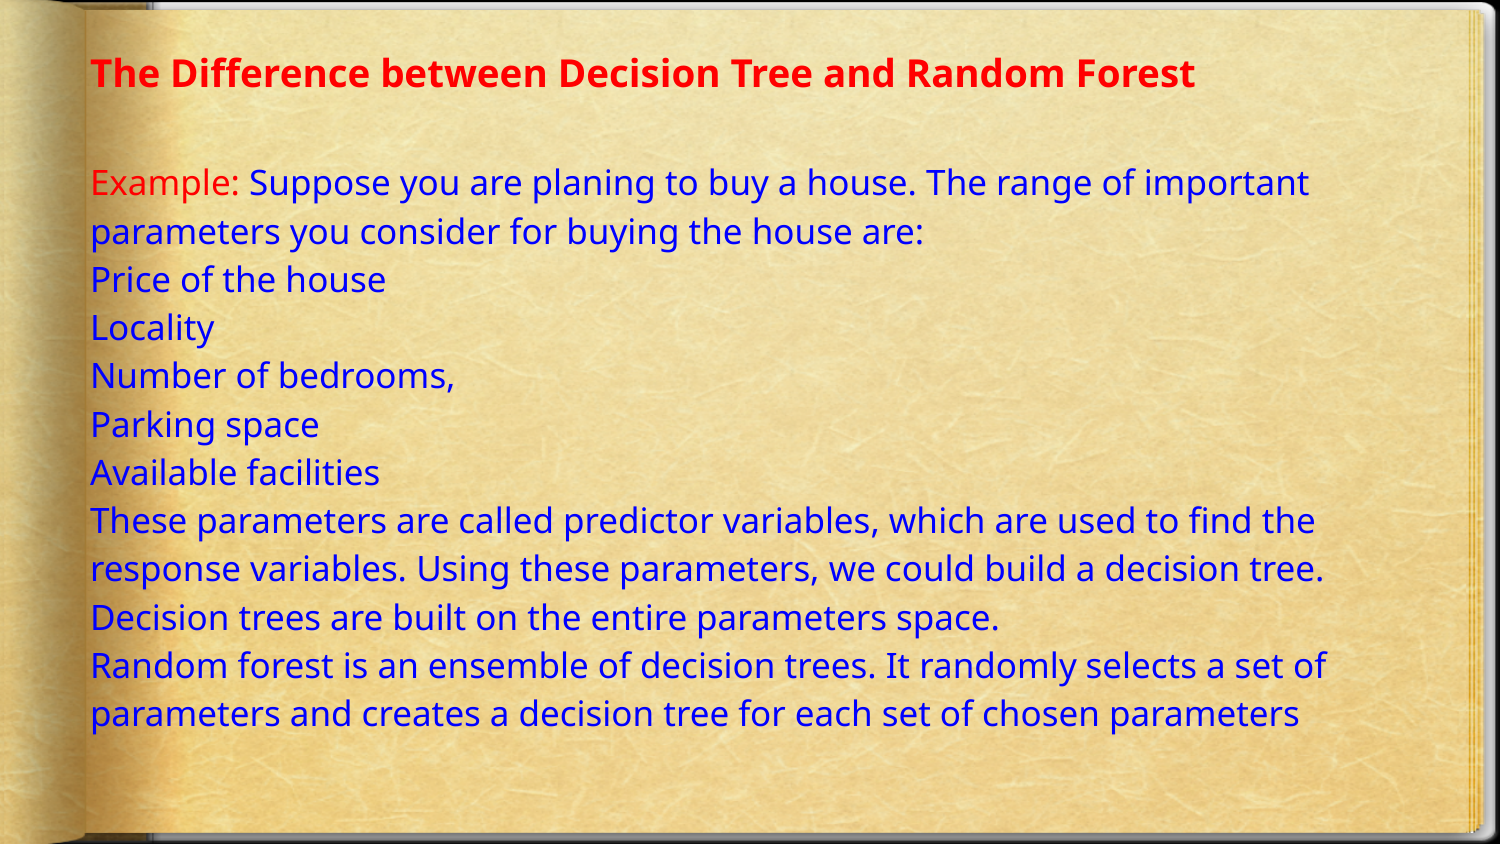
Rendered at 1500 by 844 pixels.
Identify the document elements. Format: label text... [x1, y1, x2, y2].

picture [0, 0, 1500, 844]
title The Difference between Decision Tree and Random Forest [75, 33, 1425, 136]
list Example: Suppose you are planing to buy a house. The range of important parameters you consider for buying the house are: Price of the house Locality Number of bedrooms, Parking space Available facilities These parameters are called predictor variables, which are used to find the response variables. Using these parameters, we could build a decision tree. Decision trees are built on the entire parameters space. Random forest is an ensemble of decision trees. It randomly selects a set of parameters and creates a decision tree for each set of chosen parameters [75, 139, 1425, 756]
